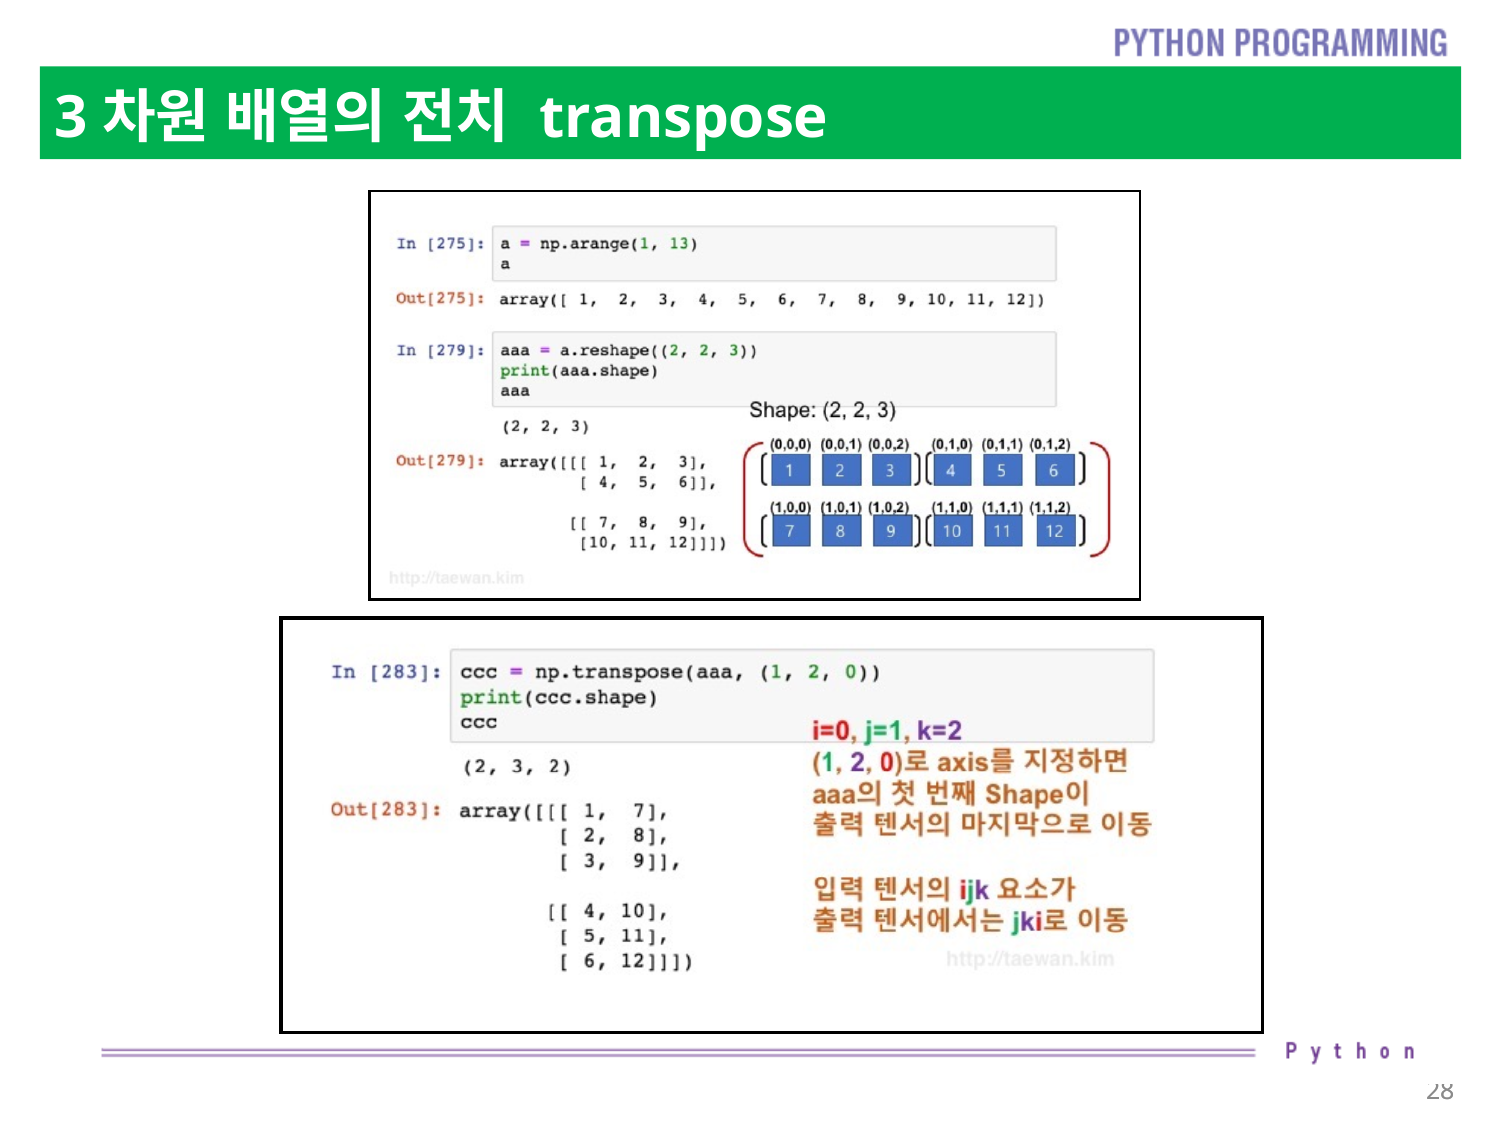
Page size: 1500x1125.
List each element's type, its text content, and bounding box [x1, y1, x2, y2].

picture [1106, 13, 1462, 66]
title 3차원 배열의 전치 transpose [39, 76, 1444, 152]
picture [18, 611, 1483, 1084]
slide_number 28 [1119, 1071, 1470, 1112]
picture [362, 185, 1147, 605]
